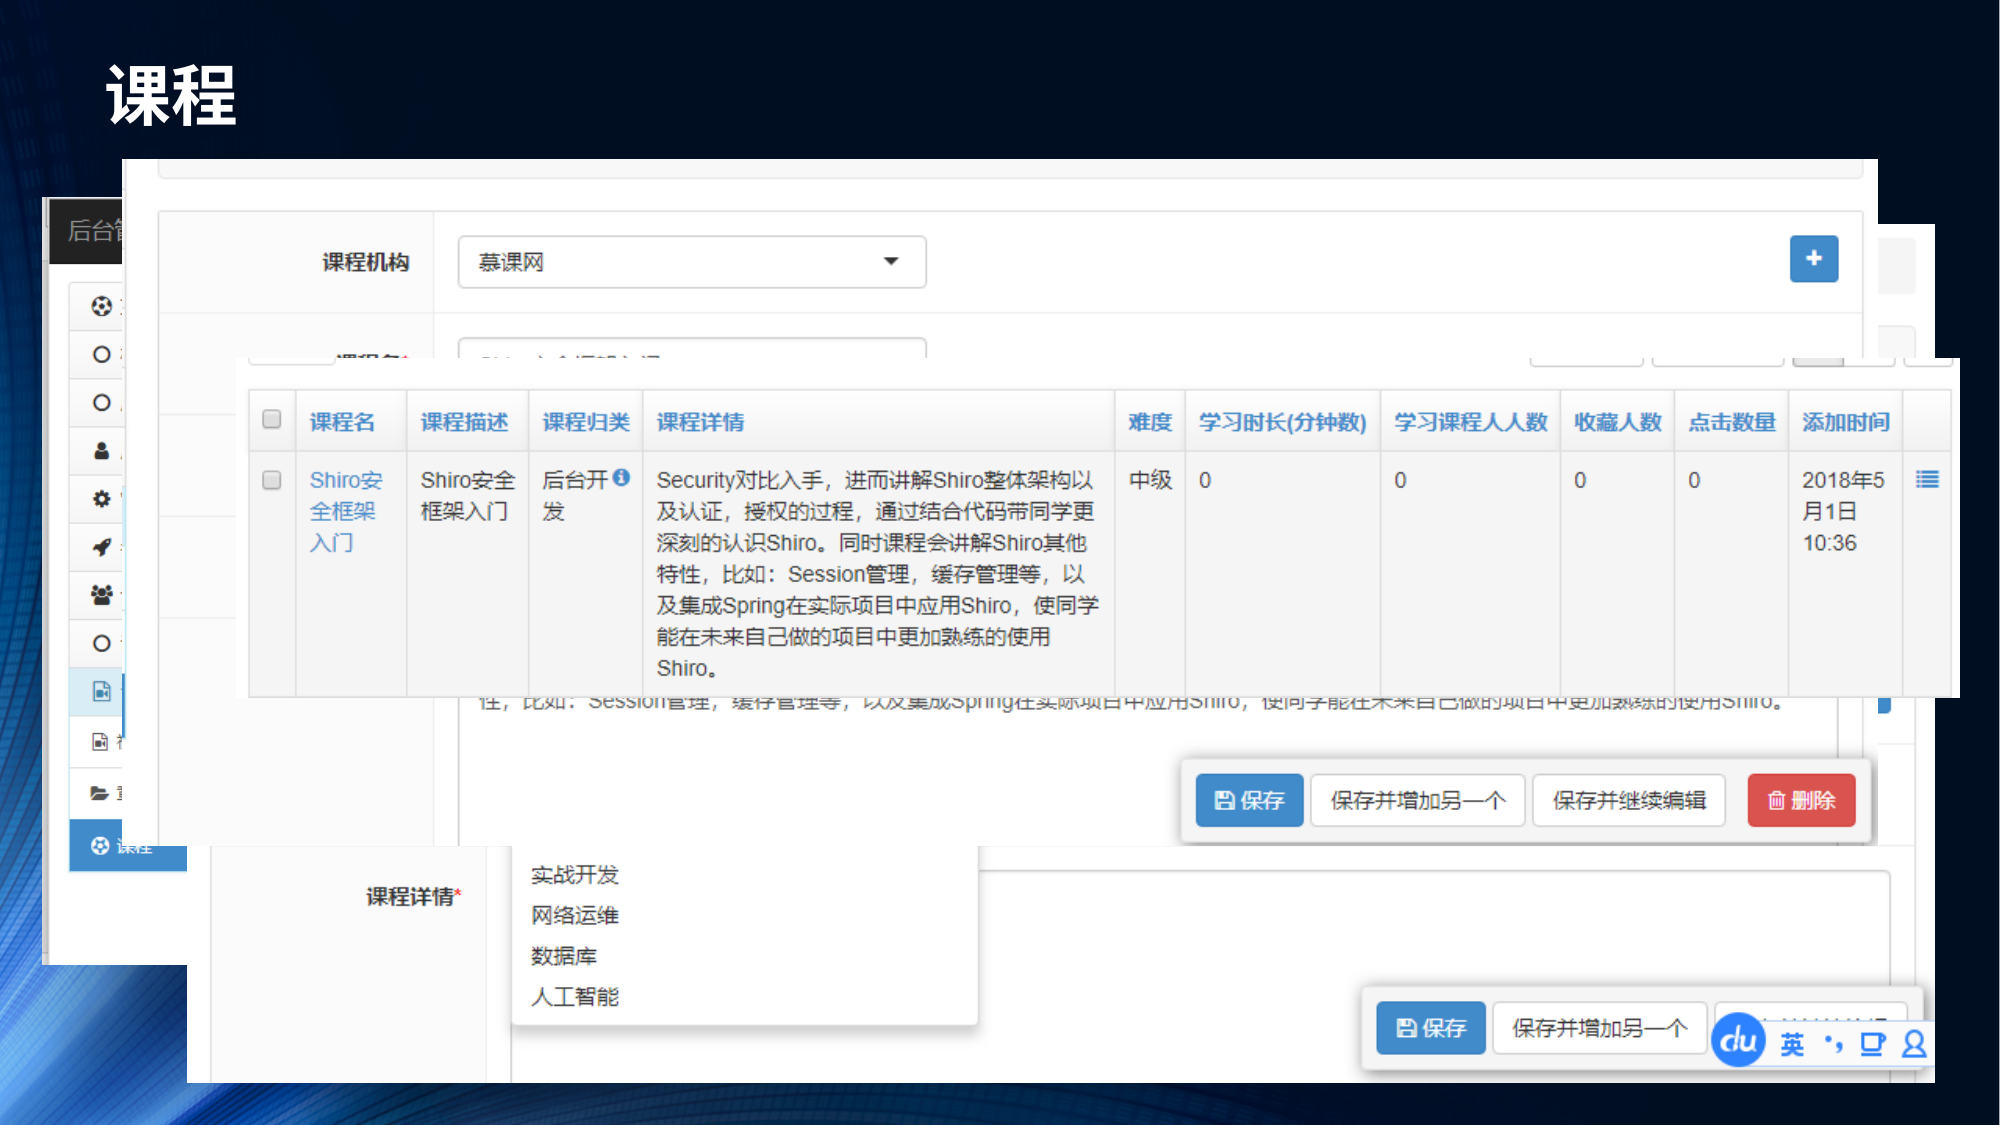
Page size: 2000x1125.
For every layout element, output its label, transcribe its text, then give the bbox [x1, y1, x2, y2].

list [42, 197, 187, 965]
picture [0, 0, 2000, 1125]
text_box 课程 [90, 45, 495, 141]
